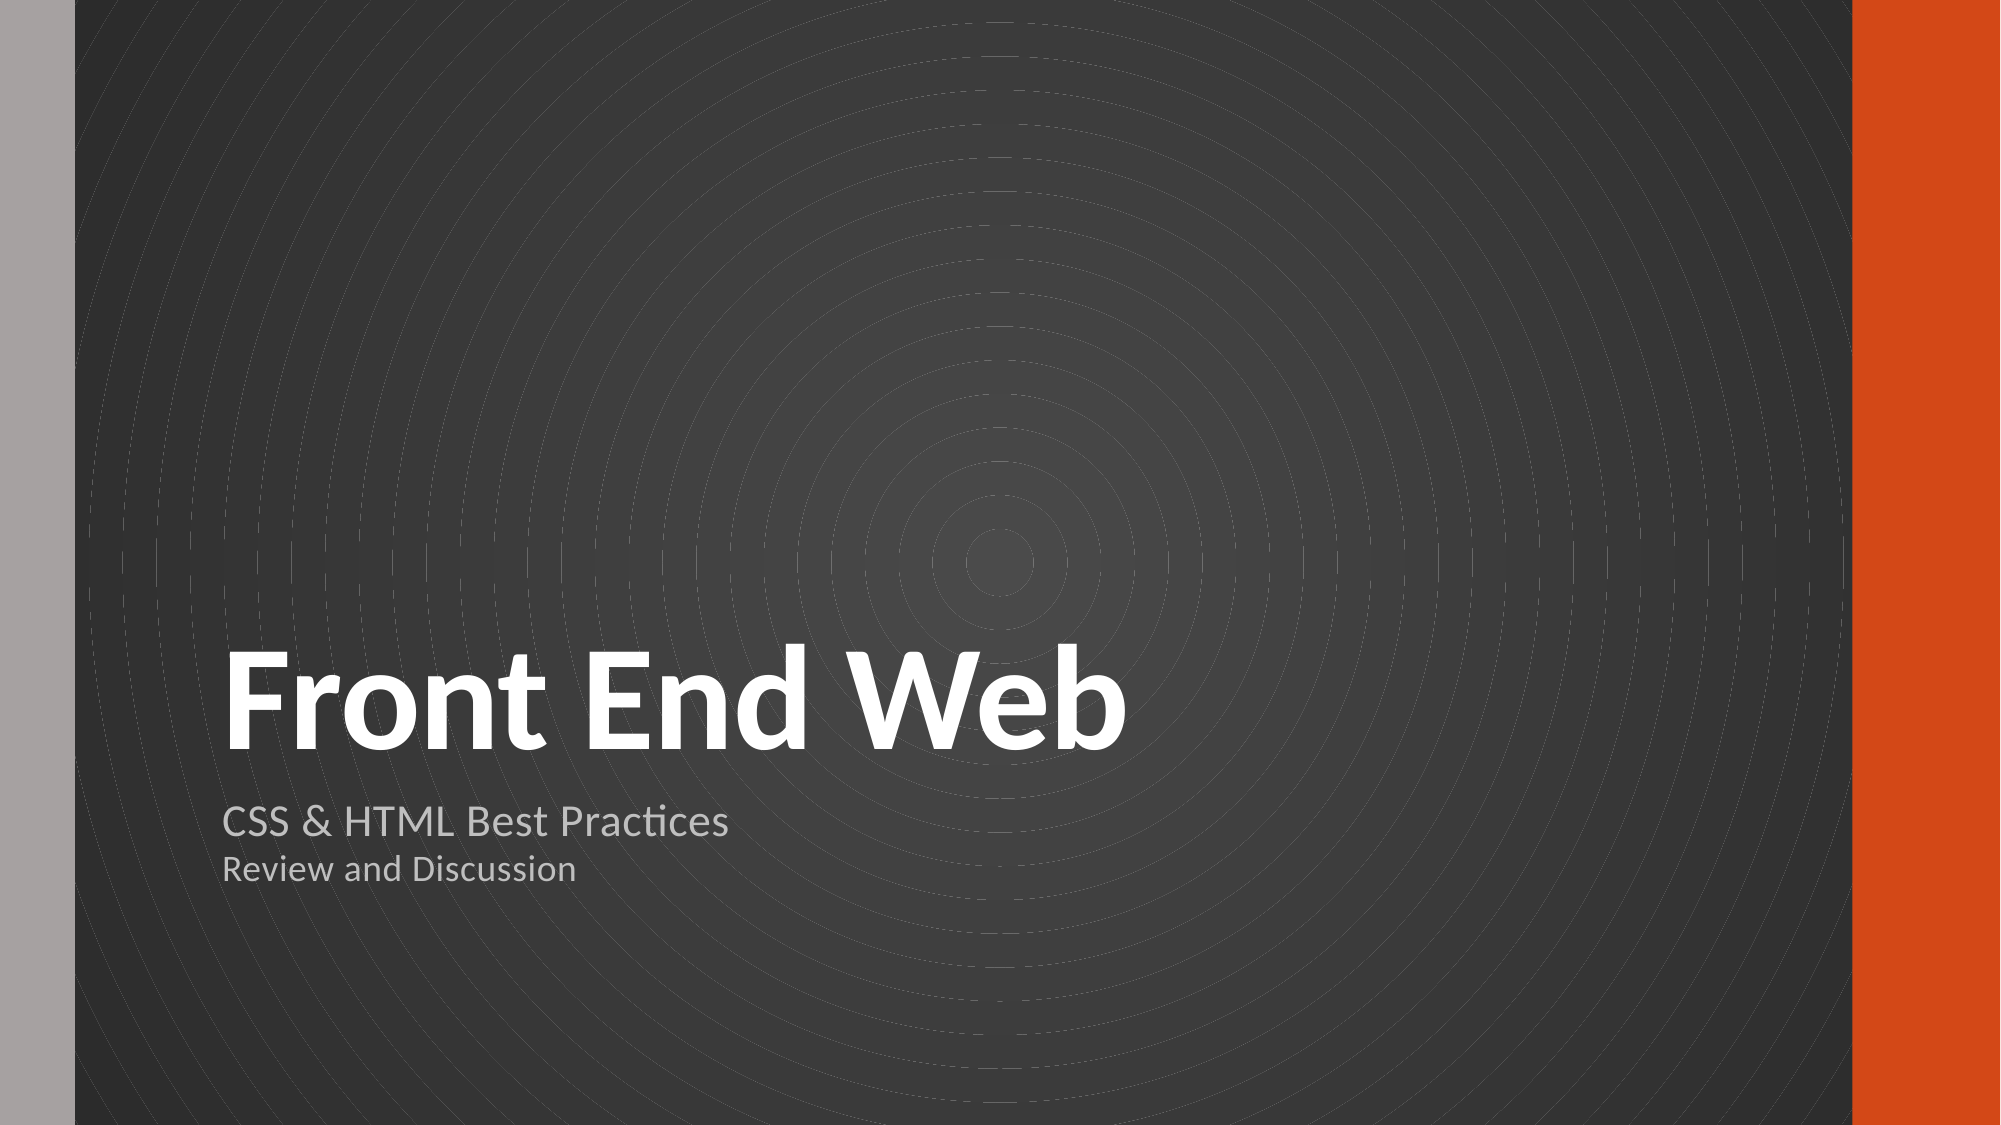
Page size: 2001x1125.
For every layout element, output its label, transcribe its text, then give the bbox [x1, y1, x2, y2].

subtitle CSS & HTML Best Practices Review and Discussion [206, 787, 1752, 1058]
title Front End Web [206, 124, 1752, 787]
